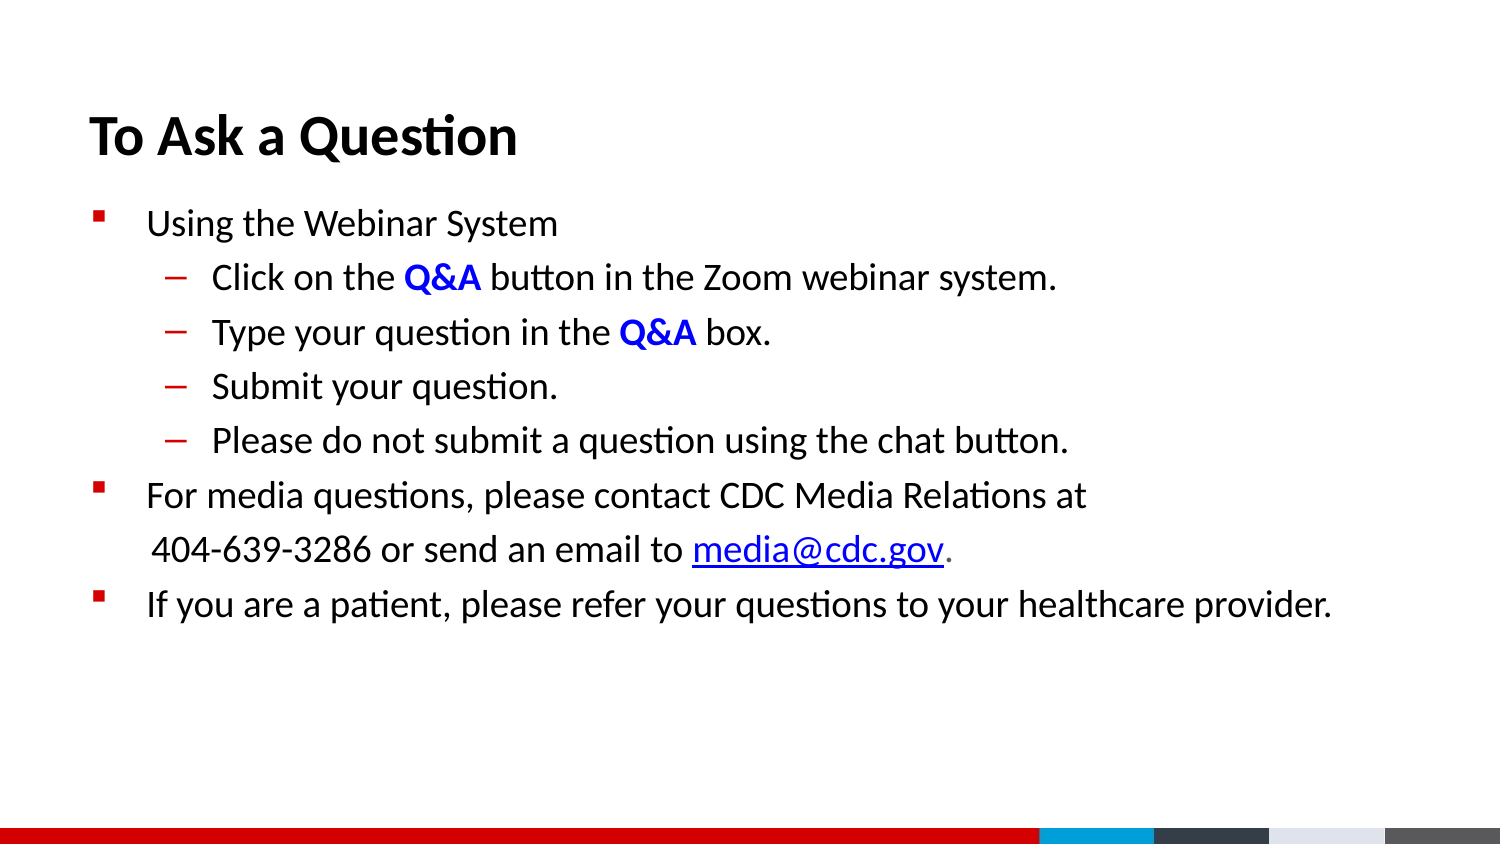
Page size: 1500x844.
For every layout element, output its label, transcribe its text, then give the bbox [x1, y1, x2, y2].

title To Ask a Question [75, 33, 1425, 175]
picture [0, 828, 1040, 844]
picture [1154, 828, 1500, 844]
list Using the Webinar System Click on the Q&A button in the Zoom webinar system. Type your question in the Q&A box. Submit your question. Please do not submit a question using the chat button. For media questions, please contact CDC Media Relations at 404-639-3286 or send an email to media@cdc.gov. If you are a patient, please refer your questions to your healthcare provider. [75, 190, 1425, 739]
